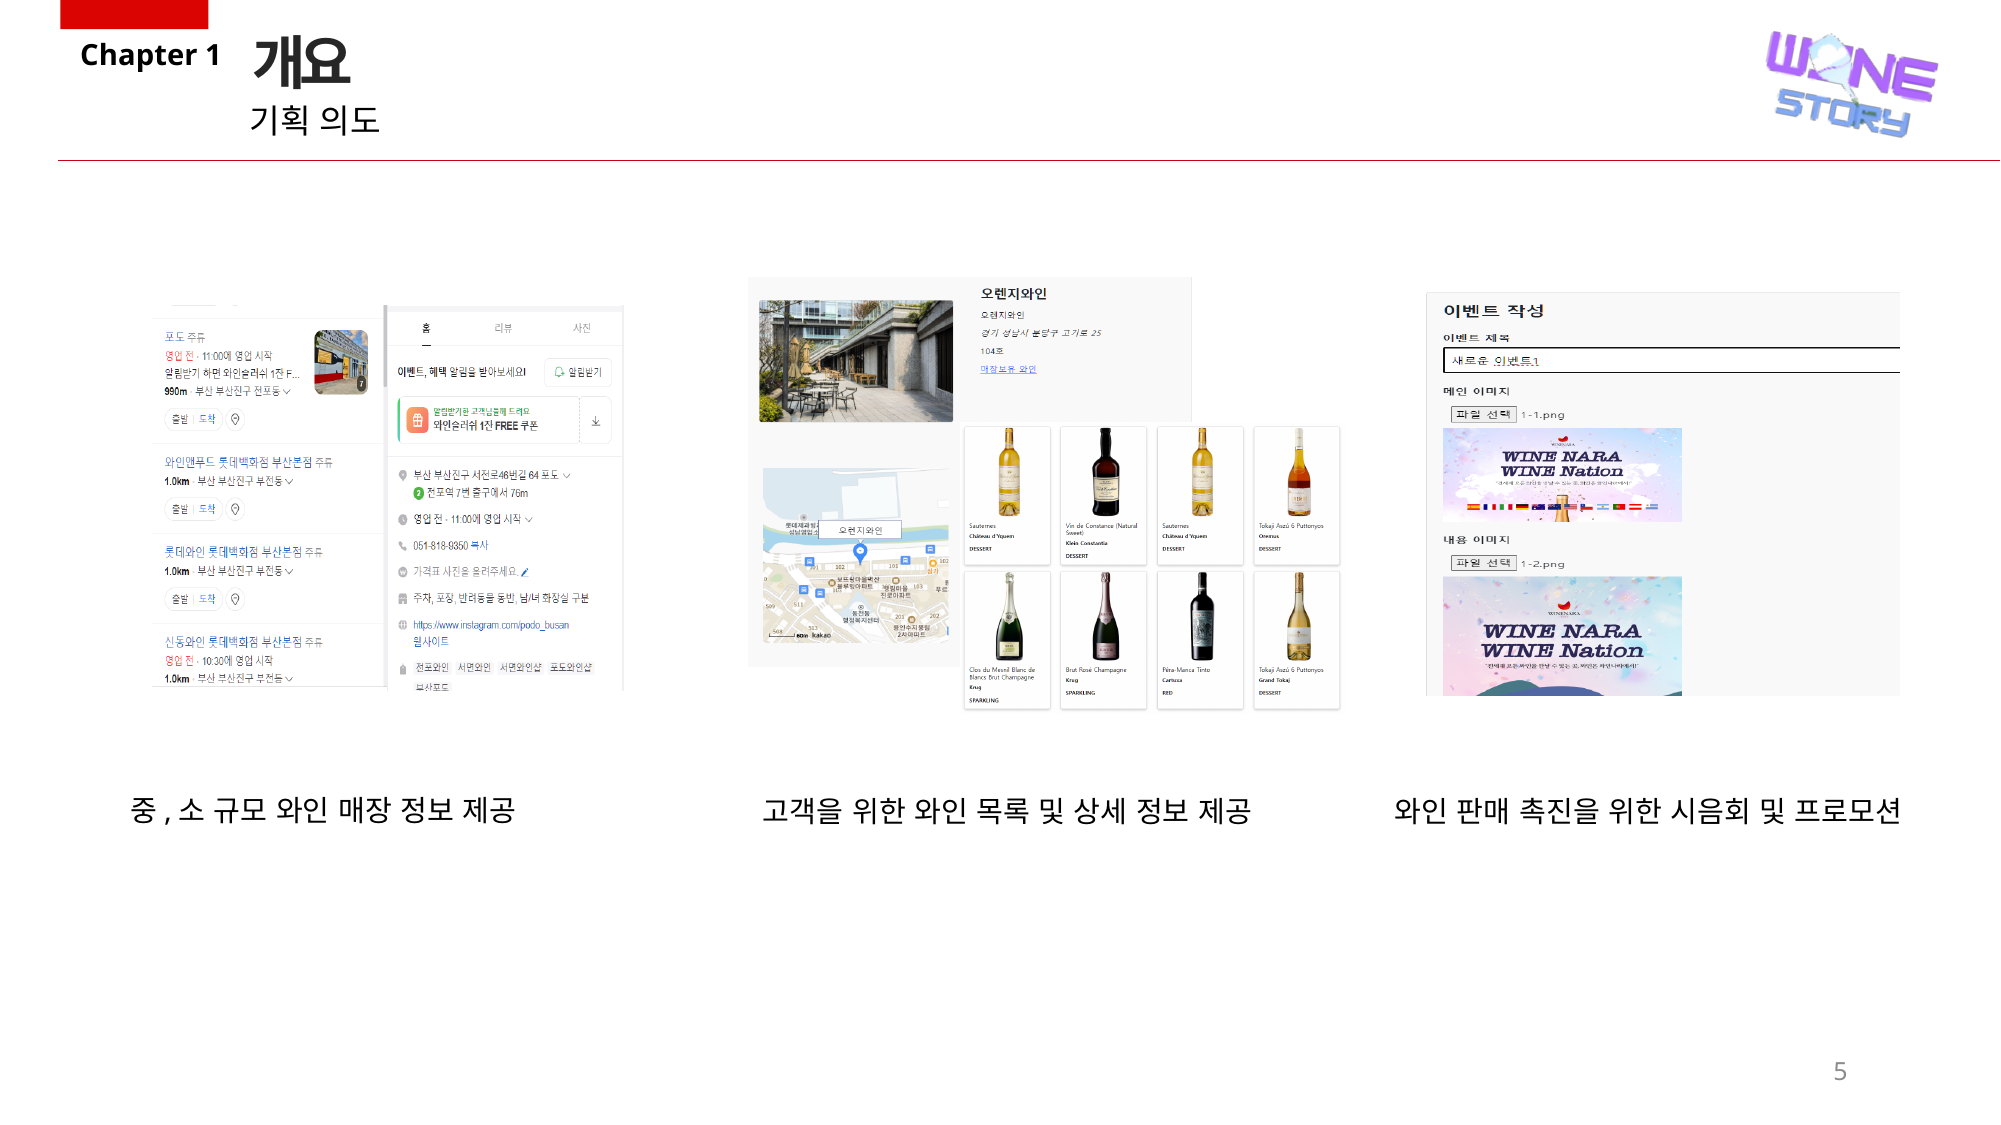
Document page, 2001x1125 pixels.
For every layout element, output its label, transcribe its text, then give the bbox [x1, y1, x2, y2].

picture [151, 305, 624, 691]
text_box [67, 18, 581, 149]
picture [748, 277, 1346, 714]
picture [1752, 18, 1943, 148]
slide_number 5 [1412, 1042, 1863, 1103]
text_box [59, 0, 209, 30]
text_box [115, 784, 1944, 837]
picture [1424, 291, 1900, 696]
